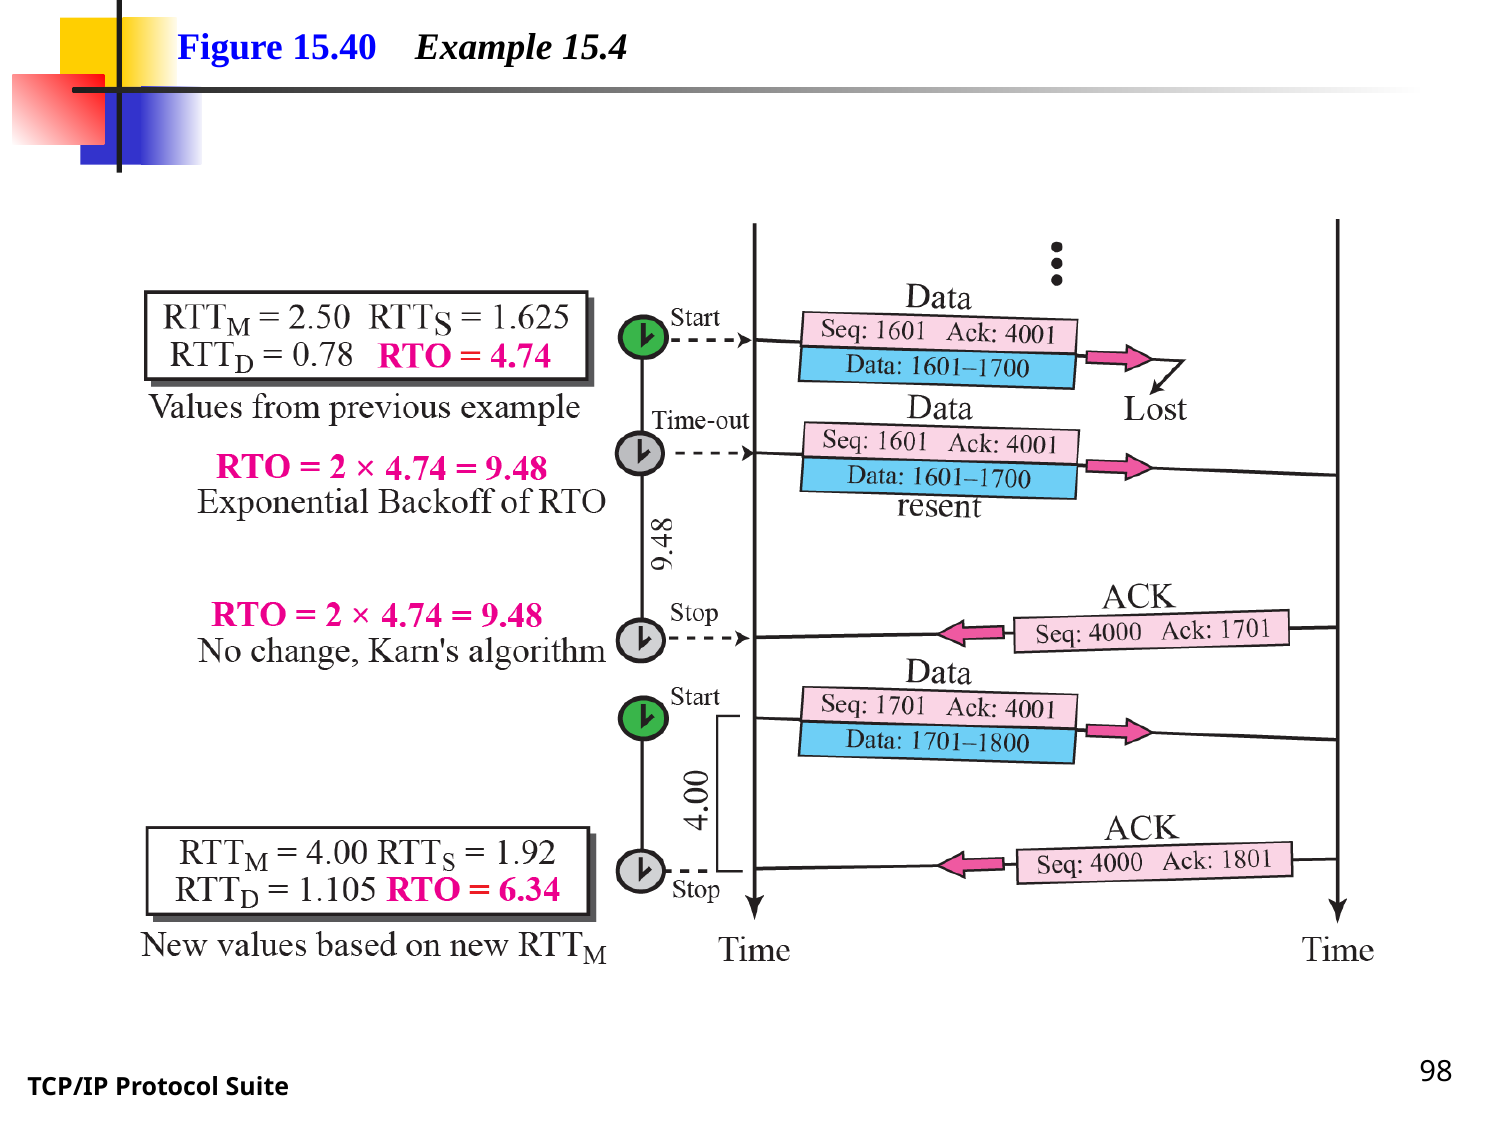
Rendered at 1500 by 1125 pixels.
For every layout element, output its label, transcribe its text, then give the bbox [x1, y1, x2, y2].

text_box [116, 0, 122, 87]
text_box [122, 17, 177, 86]
picture [140, 218, 1376, 976]
text_box [60, 17, 116, 86]
text_box TCP/IP Protocol Suite [12, 1032, 488, 1108]
text_box [80, 93, 116, 165]
text_box [116, 93, 122, 173]
text_box [12, 74, 105, 145]
text_box Figure 15.40 Example 15.4 [162, 14, 1100, 75]
text_box <number> [1155, 1024, 1468, 1100]
text_box [72, 87, 1422, 93]
text_box [141, 93, 202, 165]
text_box [122, 93, 141, 165]
